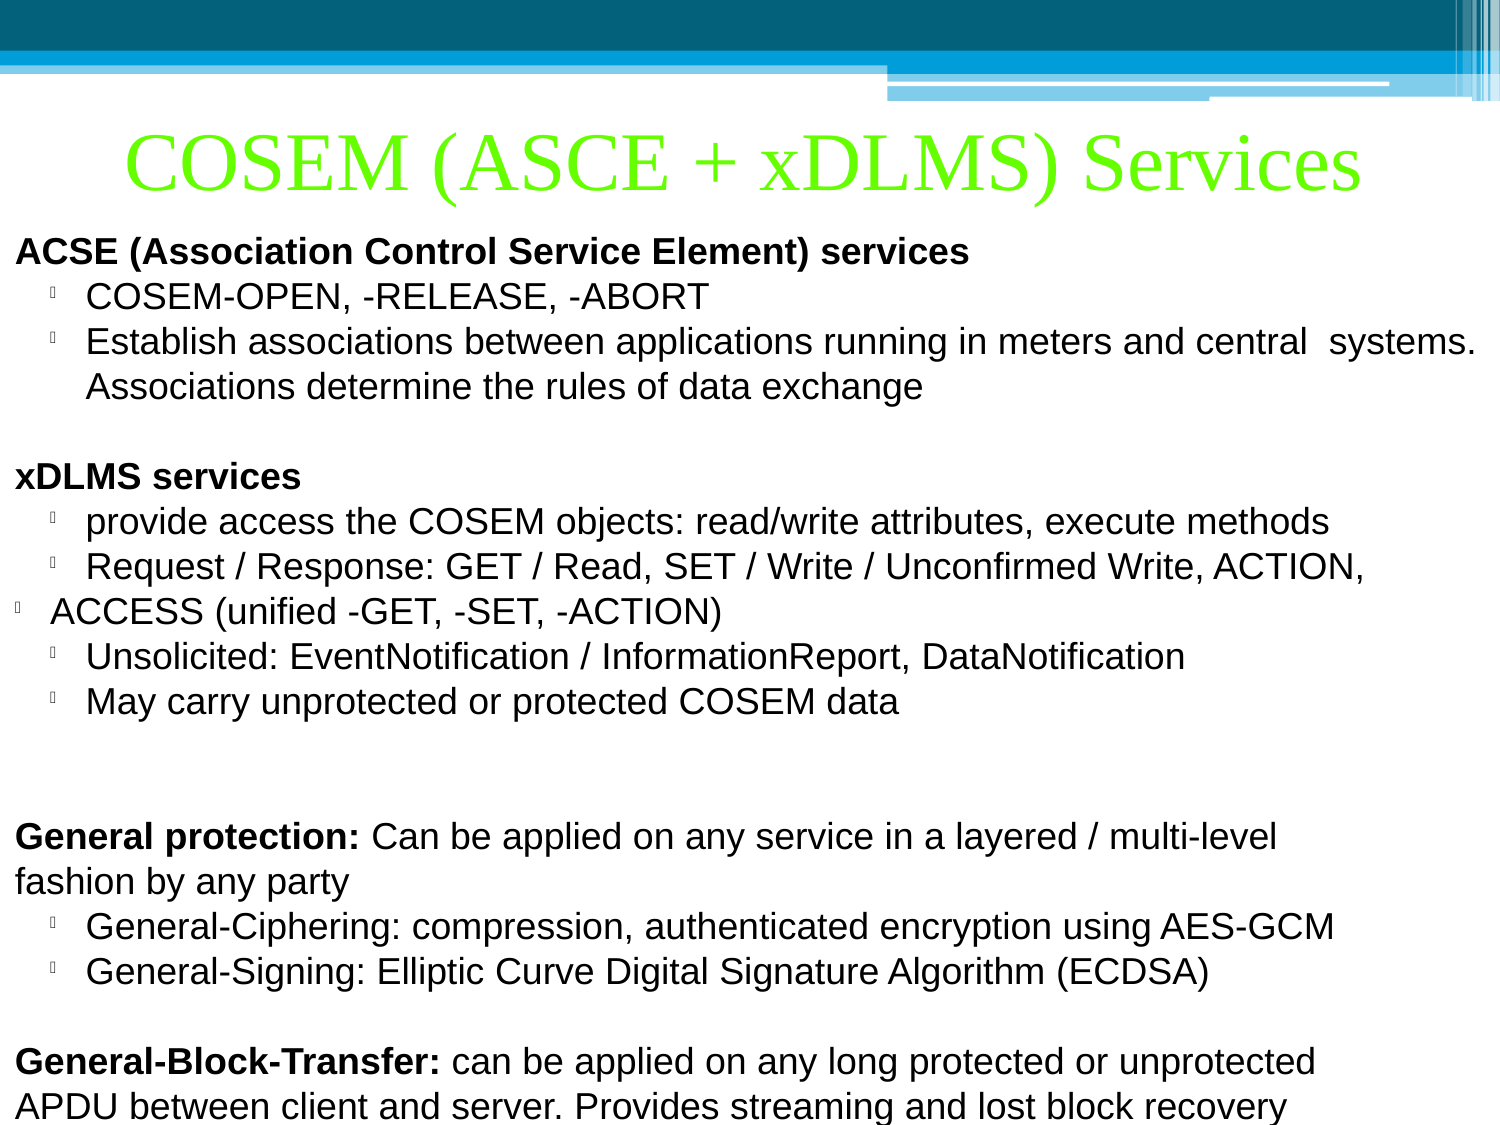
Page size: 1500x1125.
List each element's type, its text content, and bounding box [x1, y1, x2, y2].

text_box ACSE (Association Control Service Element) services COSEM-OPEN, -RELEASE, -ABORT Establish associations between applications running in meters and central systems. Associations determine the rules of data exchange xDLMS services provide access the COSEM objects: read/write attributes, execute methods Request / Response: GET / Read, SET / Write / Unconfirmed Write, ACTION, ACCESS (unified -GET, -SET, -ACTION) Unsolicited: EventNotification / InformationReport, DataNotification May carry unprotected or protected COSEM data General protection: Can be applied on any service in a layered / multi-level fashion by any party General-Ciphering: compression, authenticated encryption using AES-GCM General-Signing: Elliptic Curve Digital Signature Algorithm (ECDSA) General-Block-Transfer: can be applied on any long protected or unprotected APDU between client and server. Provides streaming and lost block recovery [0, 220, 1500, 1075]
text_box COSEM (ASCE + xDLMS) Services [0, 69, 1500, 220]
